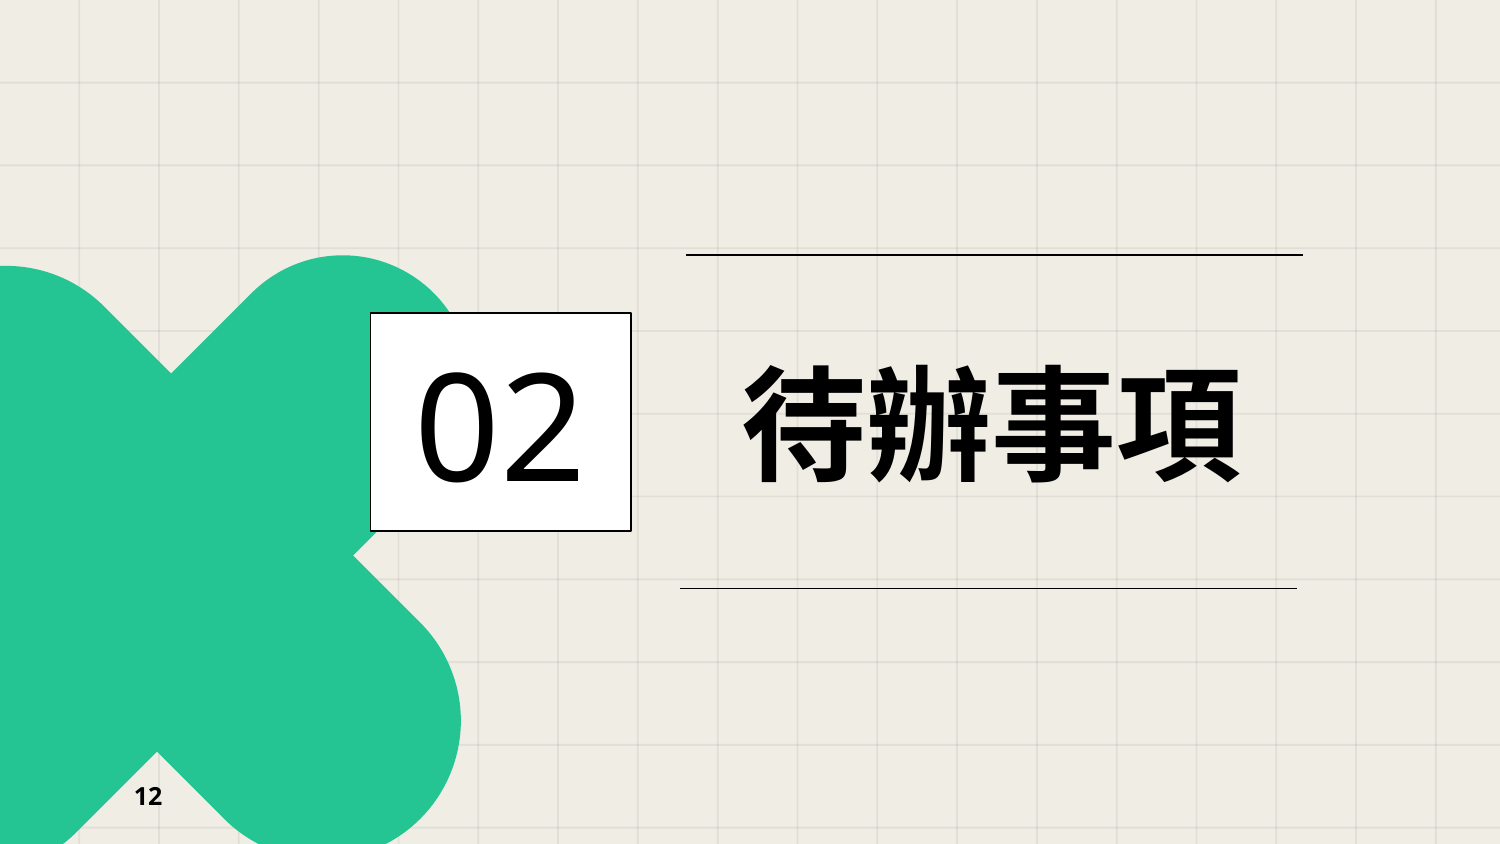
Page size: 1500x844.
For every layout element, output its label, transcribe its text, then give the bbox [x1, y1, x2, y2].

title 待辦事項 [679, 296, 1303, 548]
title 02 [537, 312, 632, 532]
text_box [0, 212, 532, 844]
